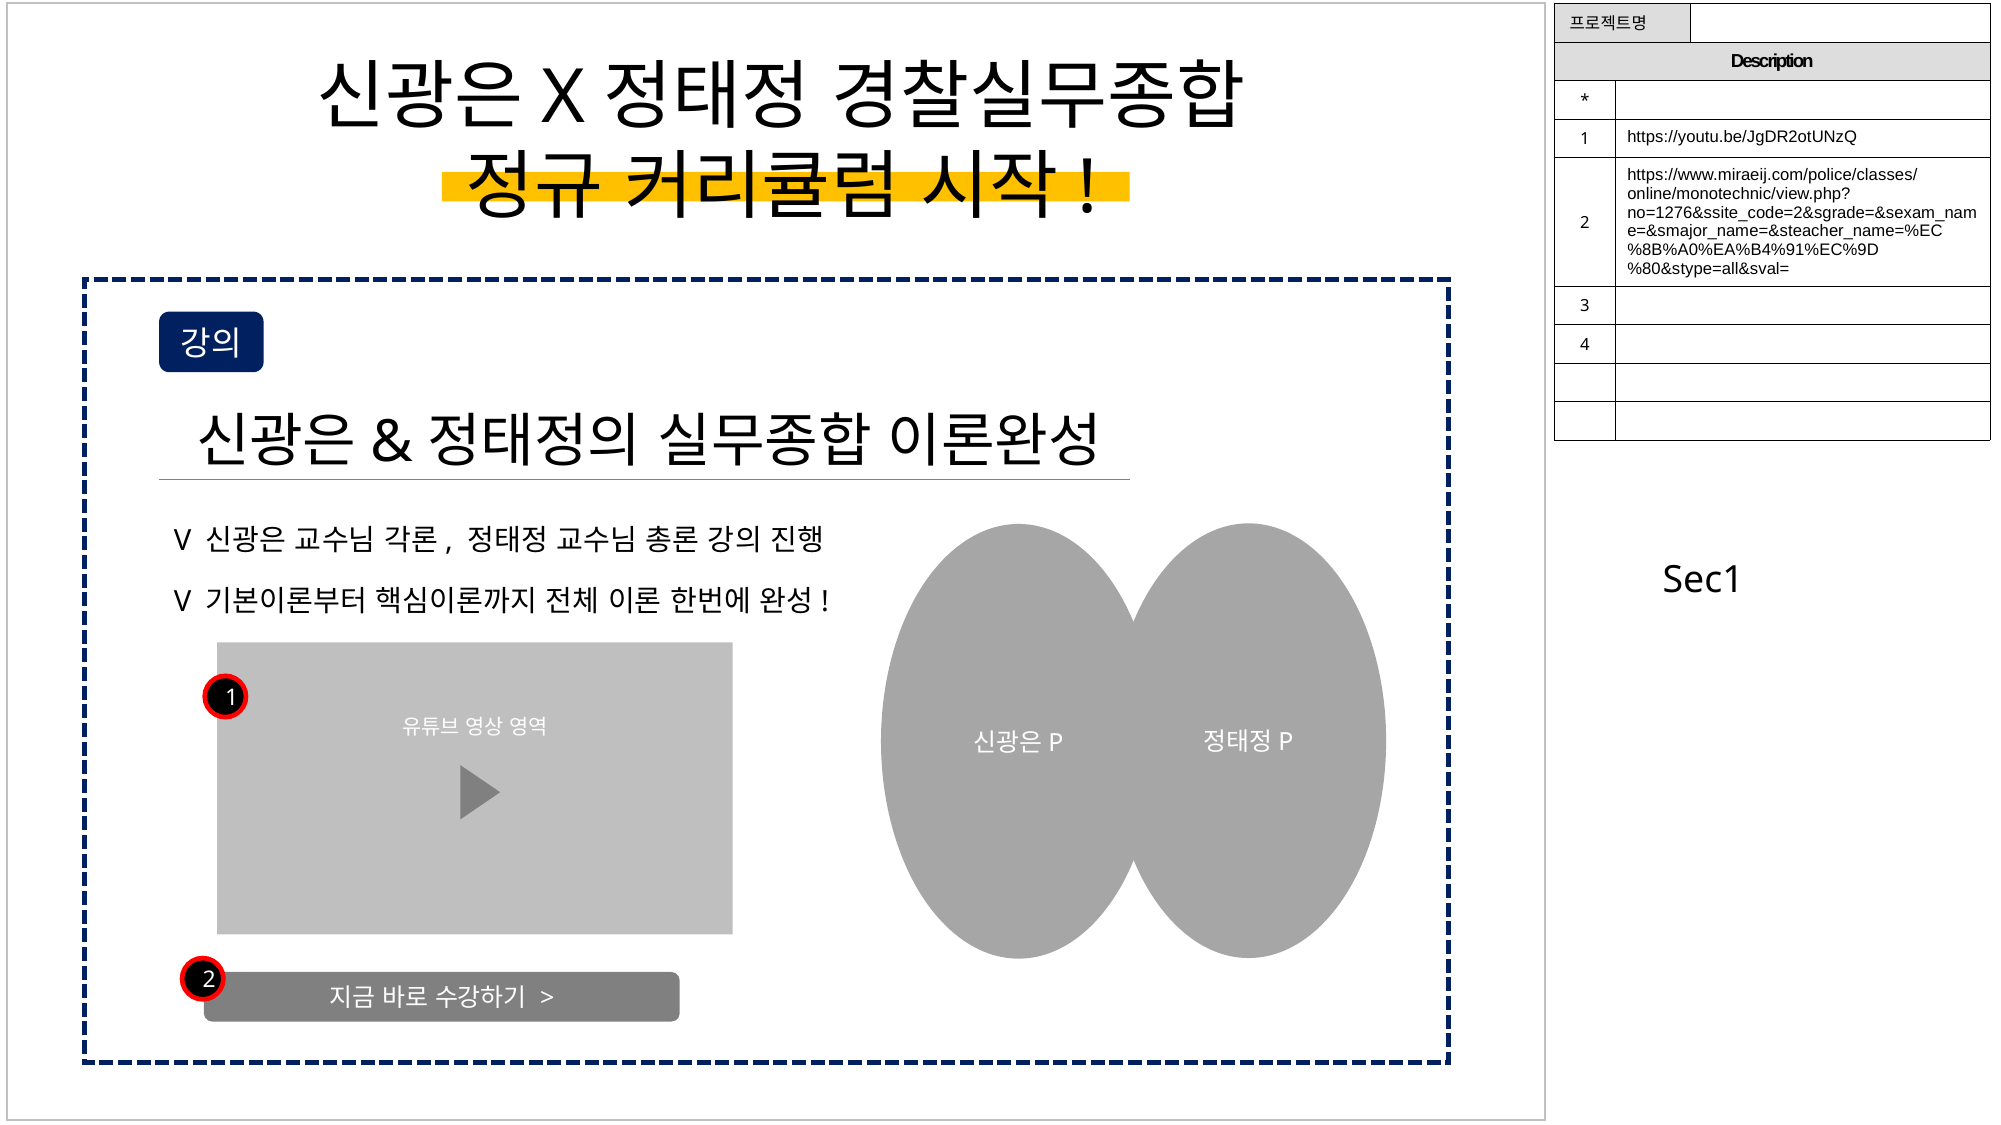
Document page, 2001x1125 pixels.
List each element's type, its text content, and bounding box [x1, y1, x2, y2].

table_cell [1555, 402, 1615, 440]
text_box Sec1 [1647, 547, 1759, 607]
table_cell [1616, 325, 1990, 363]
text_box [83, 279, 1450, 1063]
table_cell https://youtu.be/JgDR2otUNzQ [1616, 120, 1990, 157]
table_cell 2 [1555, 158, 1615, 286]
table_header 프로젝트명 [1555, 4, 1690, 42]
text_box [459, 763, 502, 822]
text_box 강의 [159, 311, 264, 373]
table_cell 1 [1555, 120, 1615, 157]
table_cell [1616, 287, 1990, 324]
text_box 유튜브 영상 영역 [216, 641, 734, 936]
table_header [1691, 4, 1990, 42]
table_cell Description [1555, 43, 1990, 80]
table_cell [1555, 364, 1615, 401]
text_box 지금 바로 수강하기 > [203, 971, 680, 1022]
text_box 신광은P [879, 522, 1134, 960]
table_cell [1616, 364, 1990, 401]
text_box 정태정P [1110, 522, 1388, 960]
text_box 신광은X정태정 경찰실무종합 정규 커리큘럼 시작! [114, 40, 1449, 236]
text_box 1 [203, 674, 248, 719]
text_box 2 [181, 957, 225, 1001]
text_box 신광은&정태정의 실무종합 이론완성 [141, 395, 1157, 480]
table_cell 4 [1555, 325, 1615, 363]
text_box V 신광은 교수님 각론, 정태정 교수님 총론 강의 진행 V 기본이론부터 핵심이론까지 전체 이론 한번에 완성! [159, 513, 901, 625]
table_cell https://www.miraeij.com/police/classes/online/monotechnic/view.php?no=1276&ssite_code=2&sgrade=&sexam_name=&smajor_name=&steacher_name=%EC%8B%A0%EA%B4%91%EC%9D%80&stype=all&sval= [1616, 158, 1990, 286]
table_cell [1616, 81, 1990, 119]
table_cell * [1555, 81, 1615, 119]
table_cell 3 [1555, 287, 1615, 324]
table_cell [1616, 402, 1990, 440]
